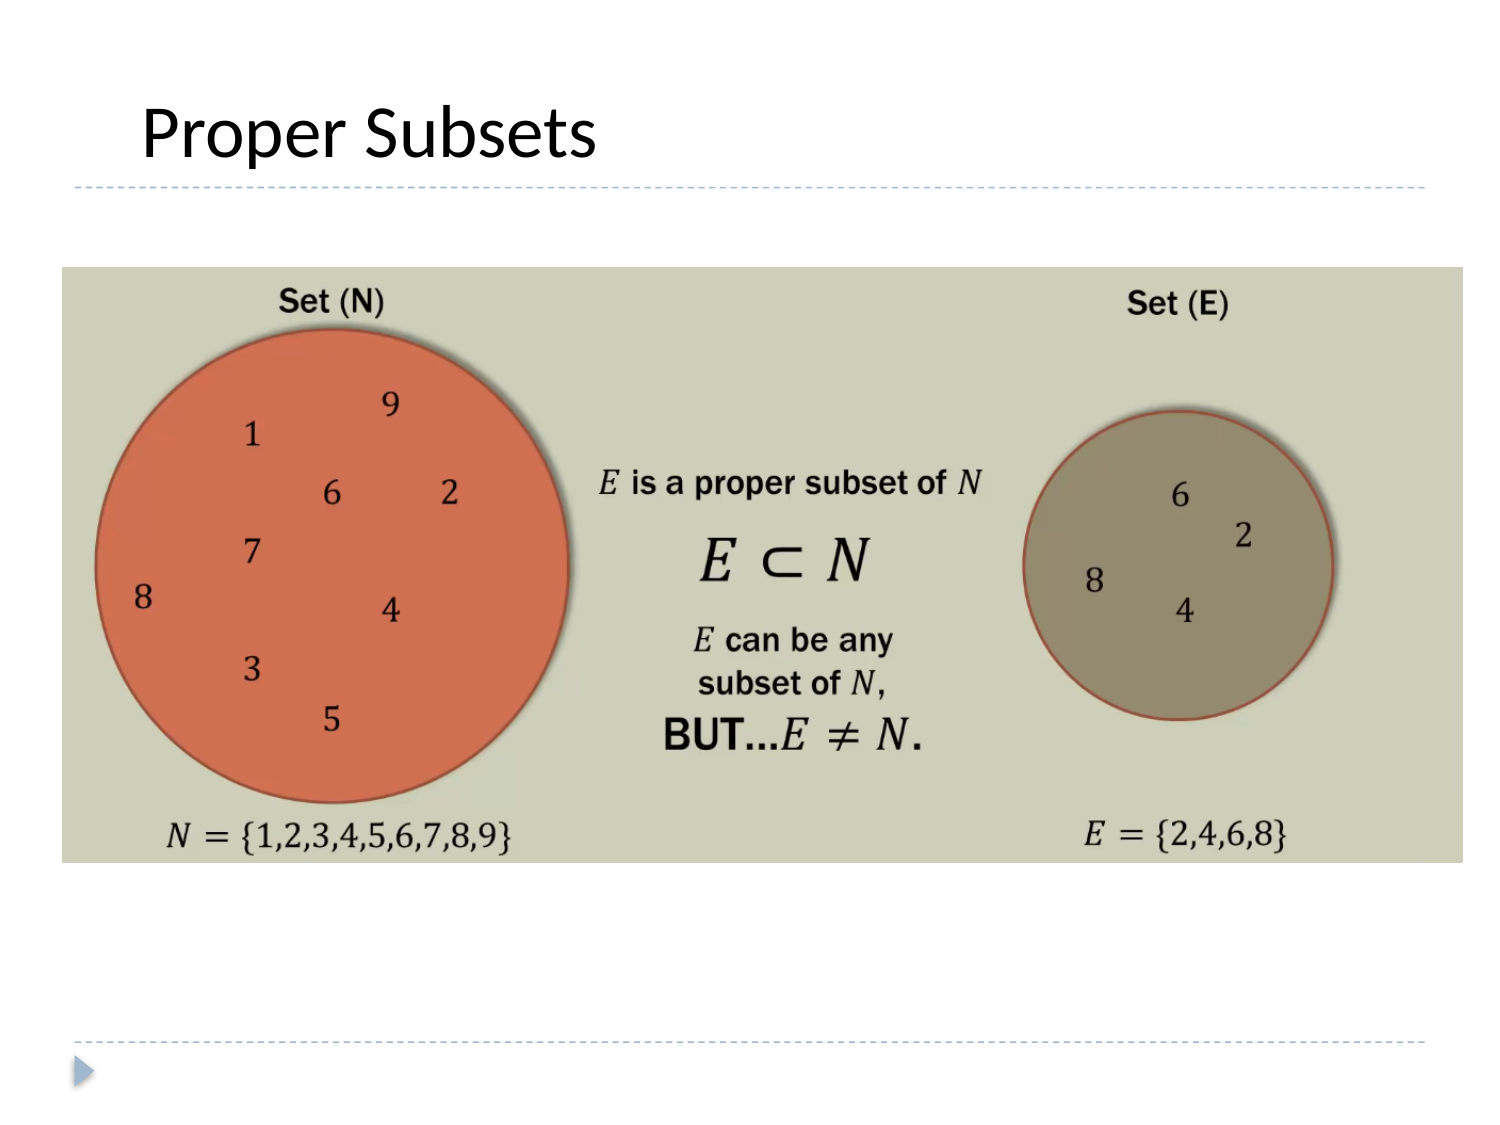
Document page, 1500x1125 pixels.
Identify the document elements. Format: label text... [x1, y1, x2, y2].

text_box Proper Subsets [127, 74, 614, 180]
picture [62, 267, 1463, 863]
